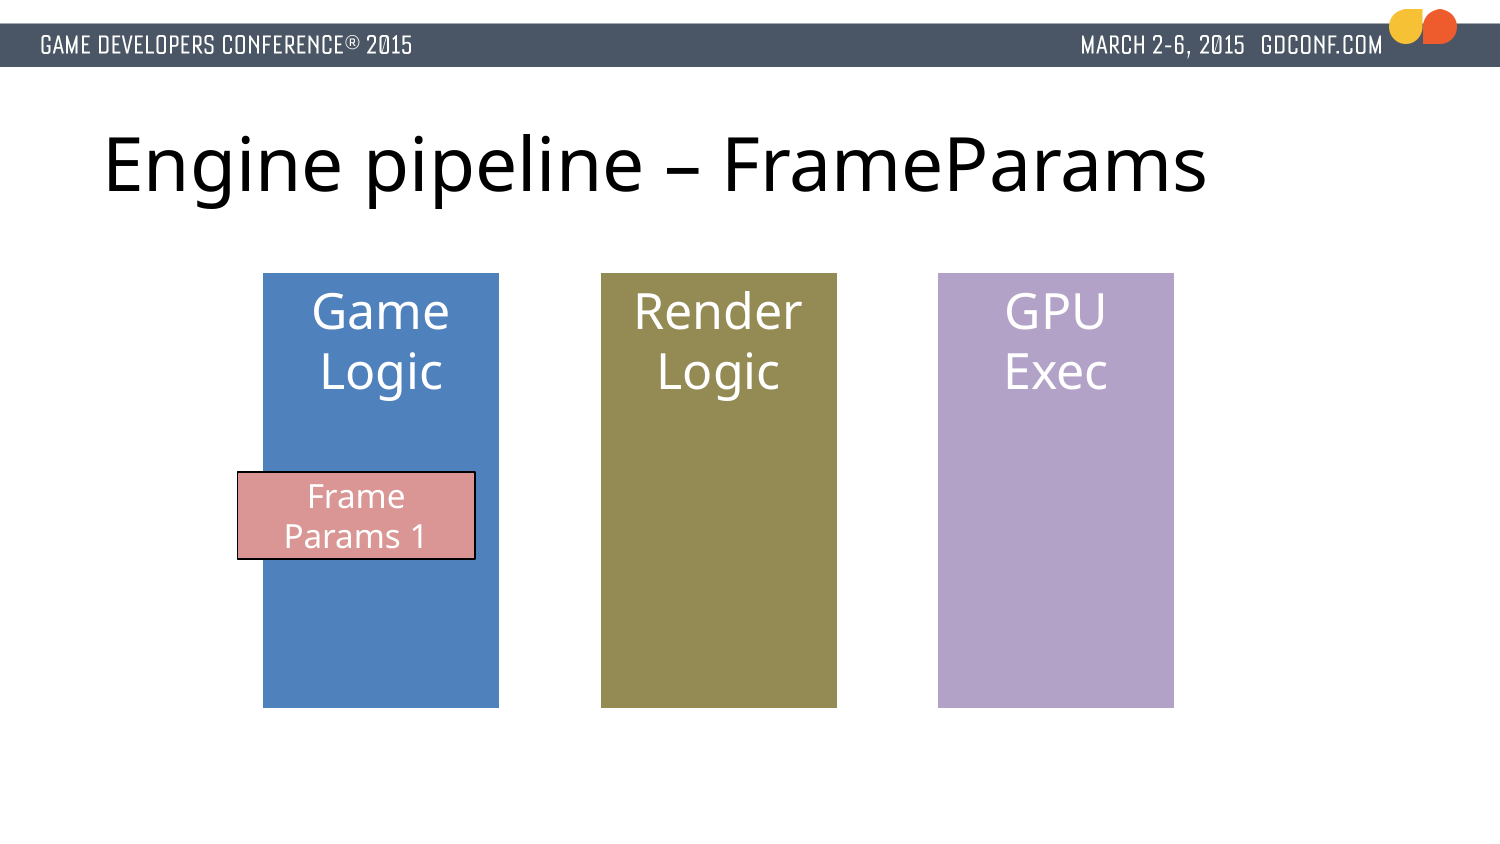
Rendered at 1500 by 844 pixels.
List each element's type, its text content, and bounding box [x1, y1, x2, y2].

text_box Render Logic [599, 271, 838, 710]
text_box Game Logic [262, 271, 500, 710]
text_box GPU Exec [937, 271, 1175, 710]
text_box Frame Params 1 [237, 471, 475, 560]
title Engine pipeline – FrameParams [87, 109, 1413, 238]
picture [0, 9, 1500, 67]
